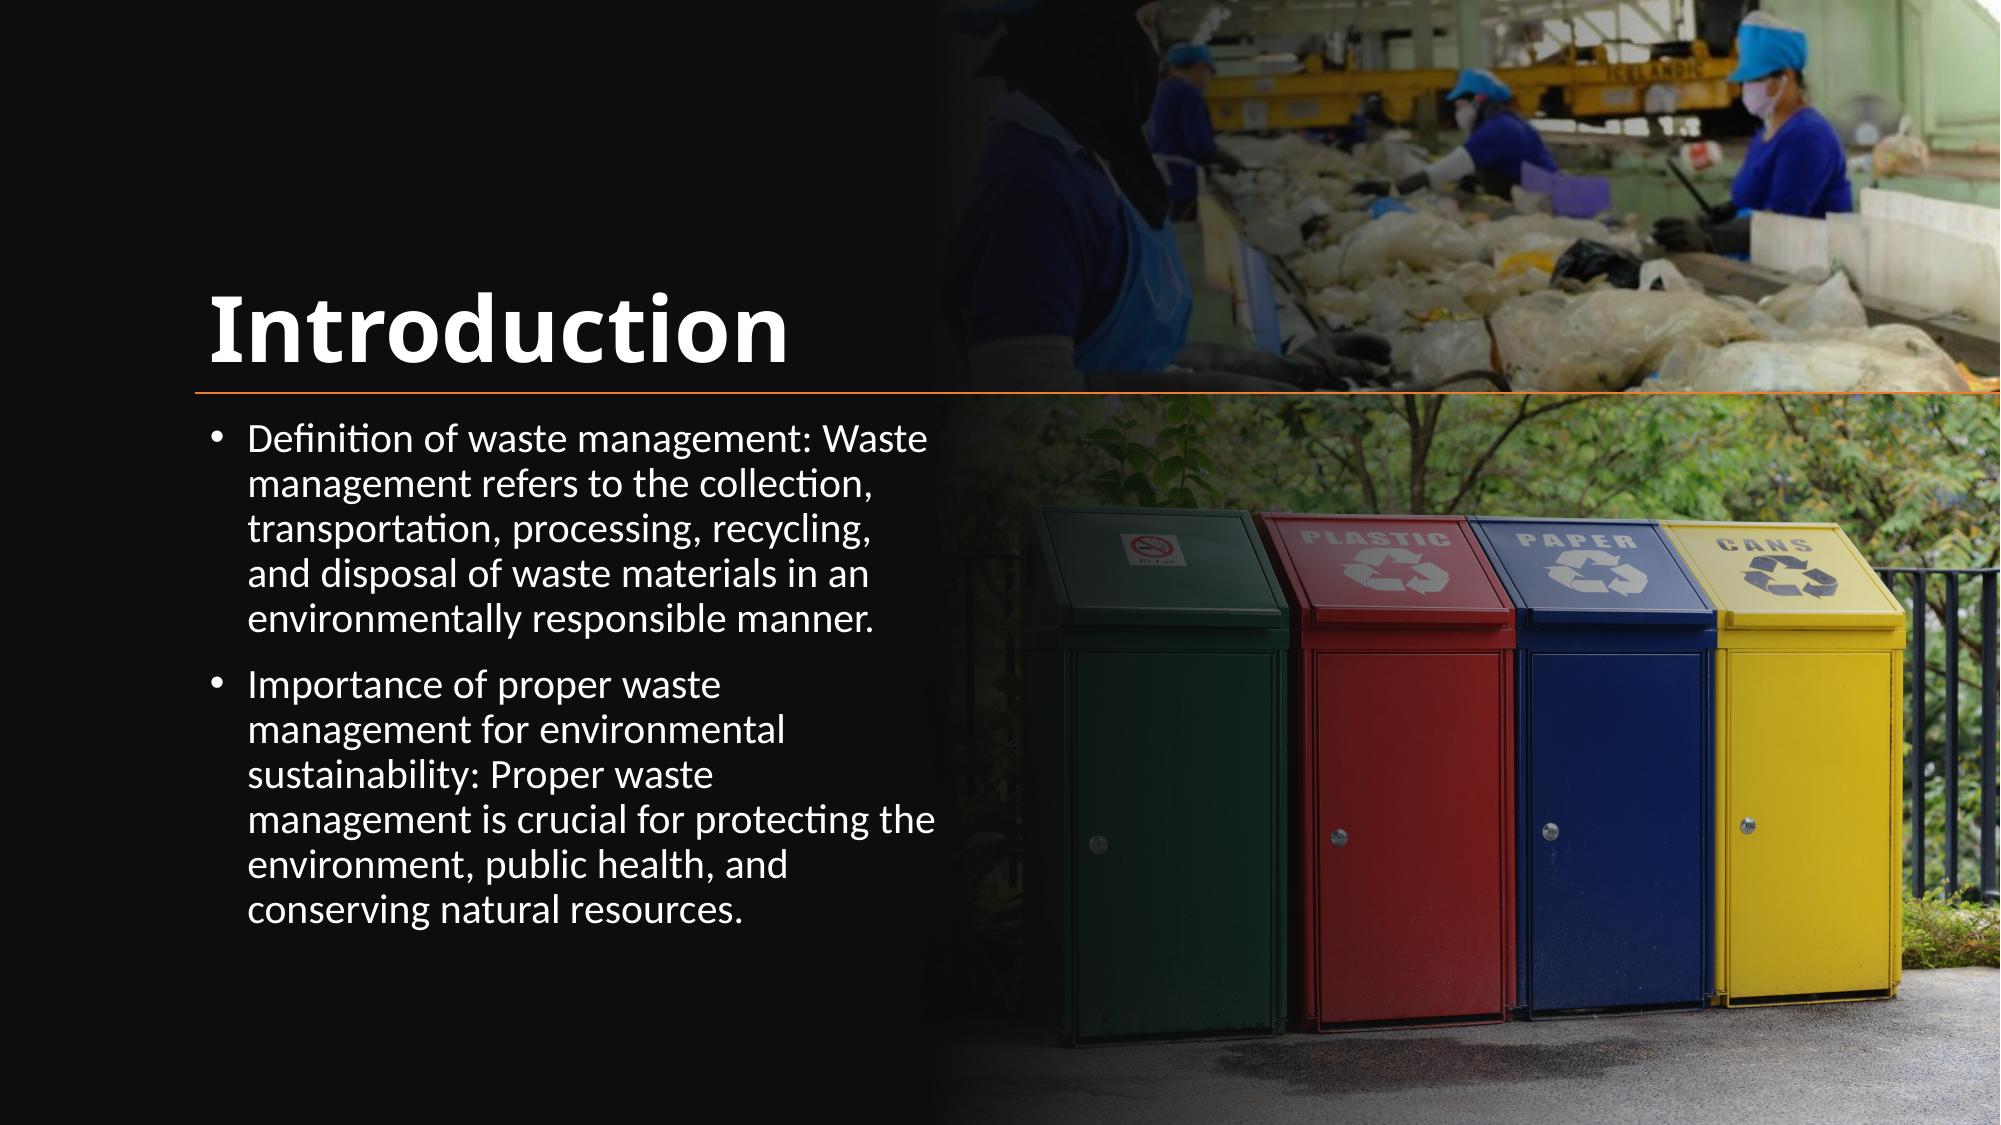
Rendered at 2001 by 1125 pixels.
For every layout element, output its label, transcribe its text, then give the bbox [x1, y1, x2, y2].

picture [909, 394, 2000, 1125]
list Definition of waste management: Waste management refers to the collection, transportation, processing, recycling, and disposal of waste materials in an environmentally responsible manner. Importance of proper waste management for environmental sustainability: Proper waste management is crucial for protecting the environment, public health, and conserving natural resources. [194, 408, 909, 904]
title Introduction [194, 149, 909, 390]
picture [909, 0, 2000, 393]
text_box [0, 0, 909, 1125]
